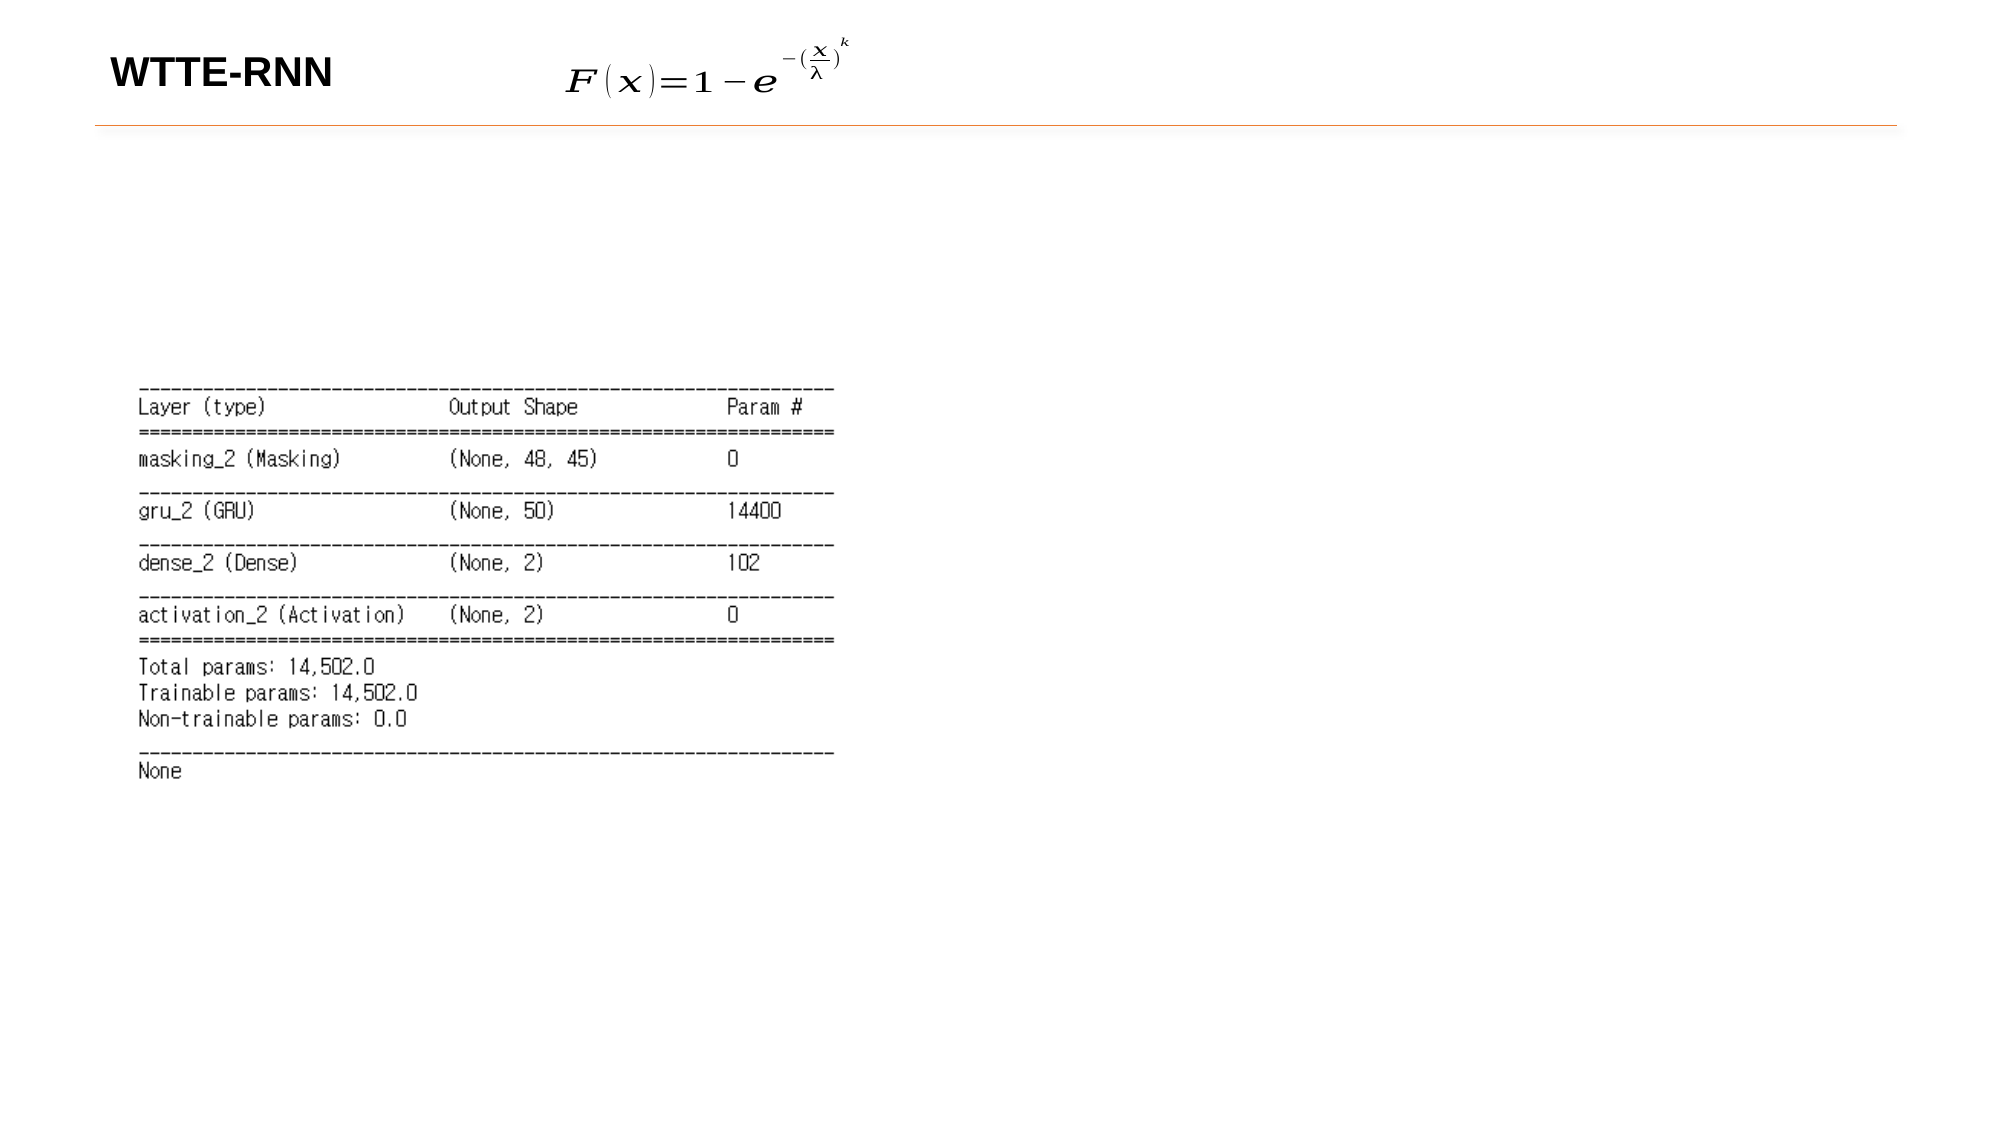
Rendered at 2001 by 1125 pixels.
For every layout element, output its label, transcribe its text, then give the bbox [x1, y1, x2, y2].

picture [123, 369, 851, 788]
text_box WTTE-RNN [95, 36, 349, 102]
